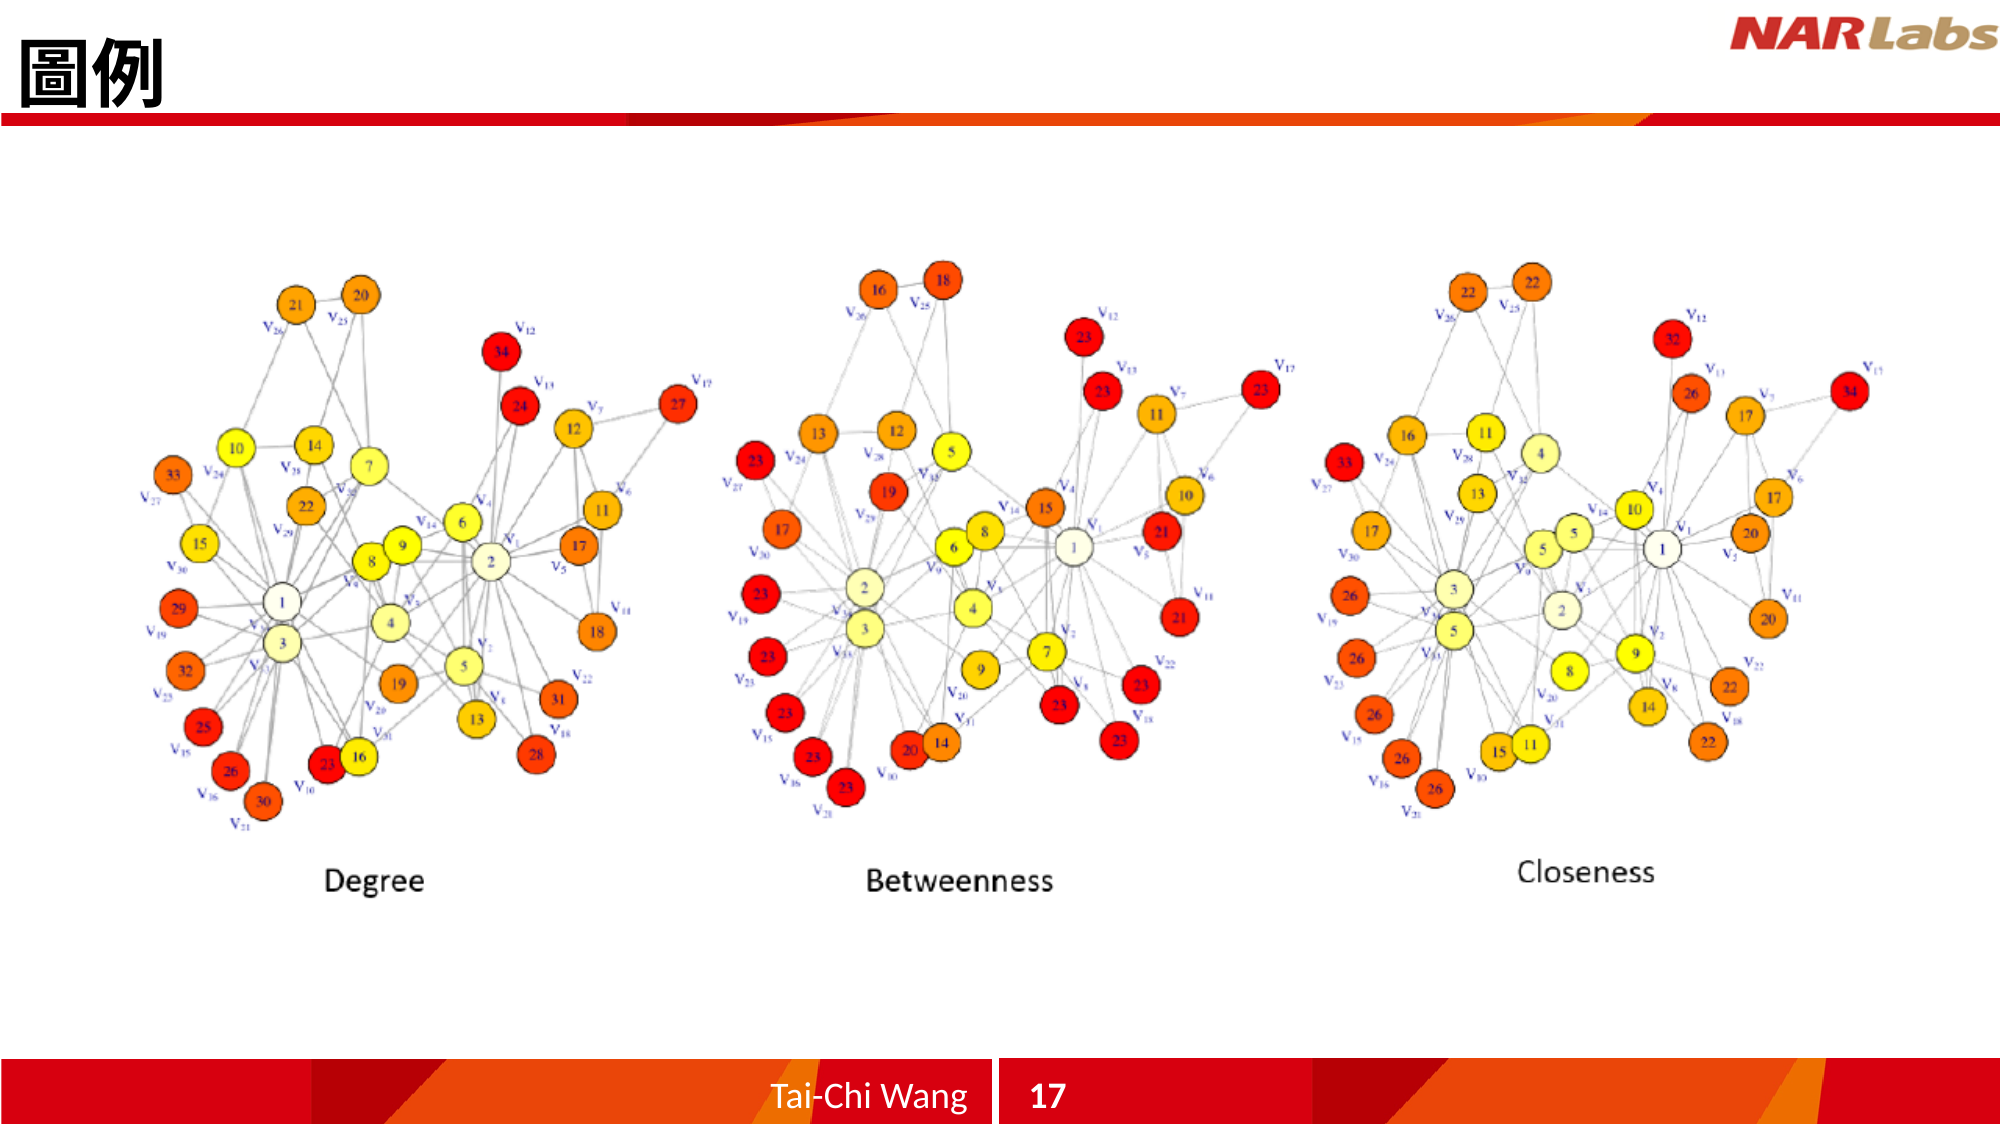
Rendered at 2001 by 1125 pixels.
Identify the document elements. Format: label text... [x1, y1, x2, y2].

picture [102, 183, 1898, 942]
title 圖例 [1, 0, 1802, 149]
